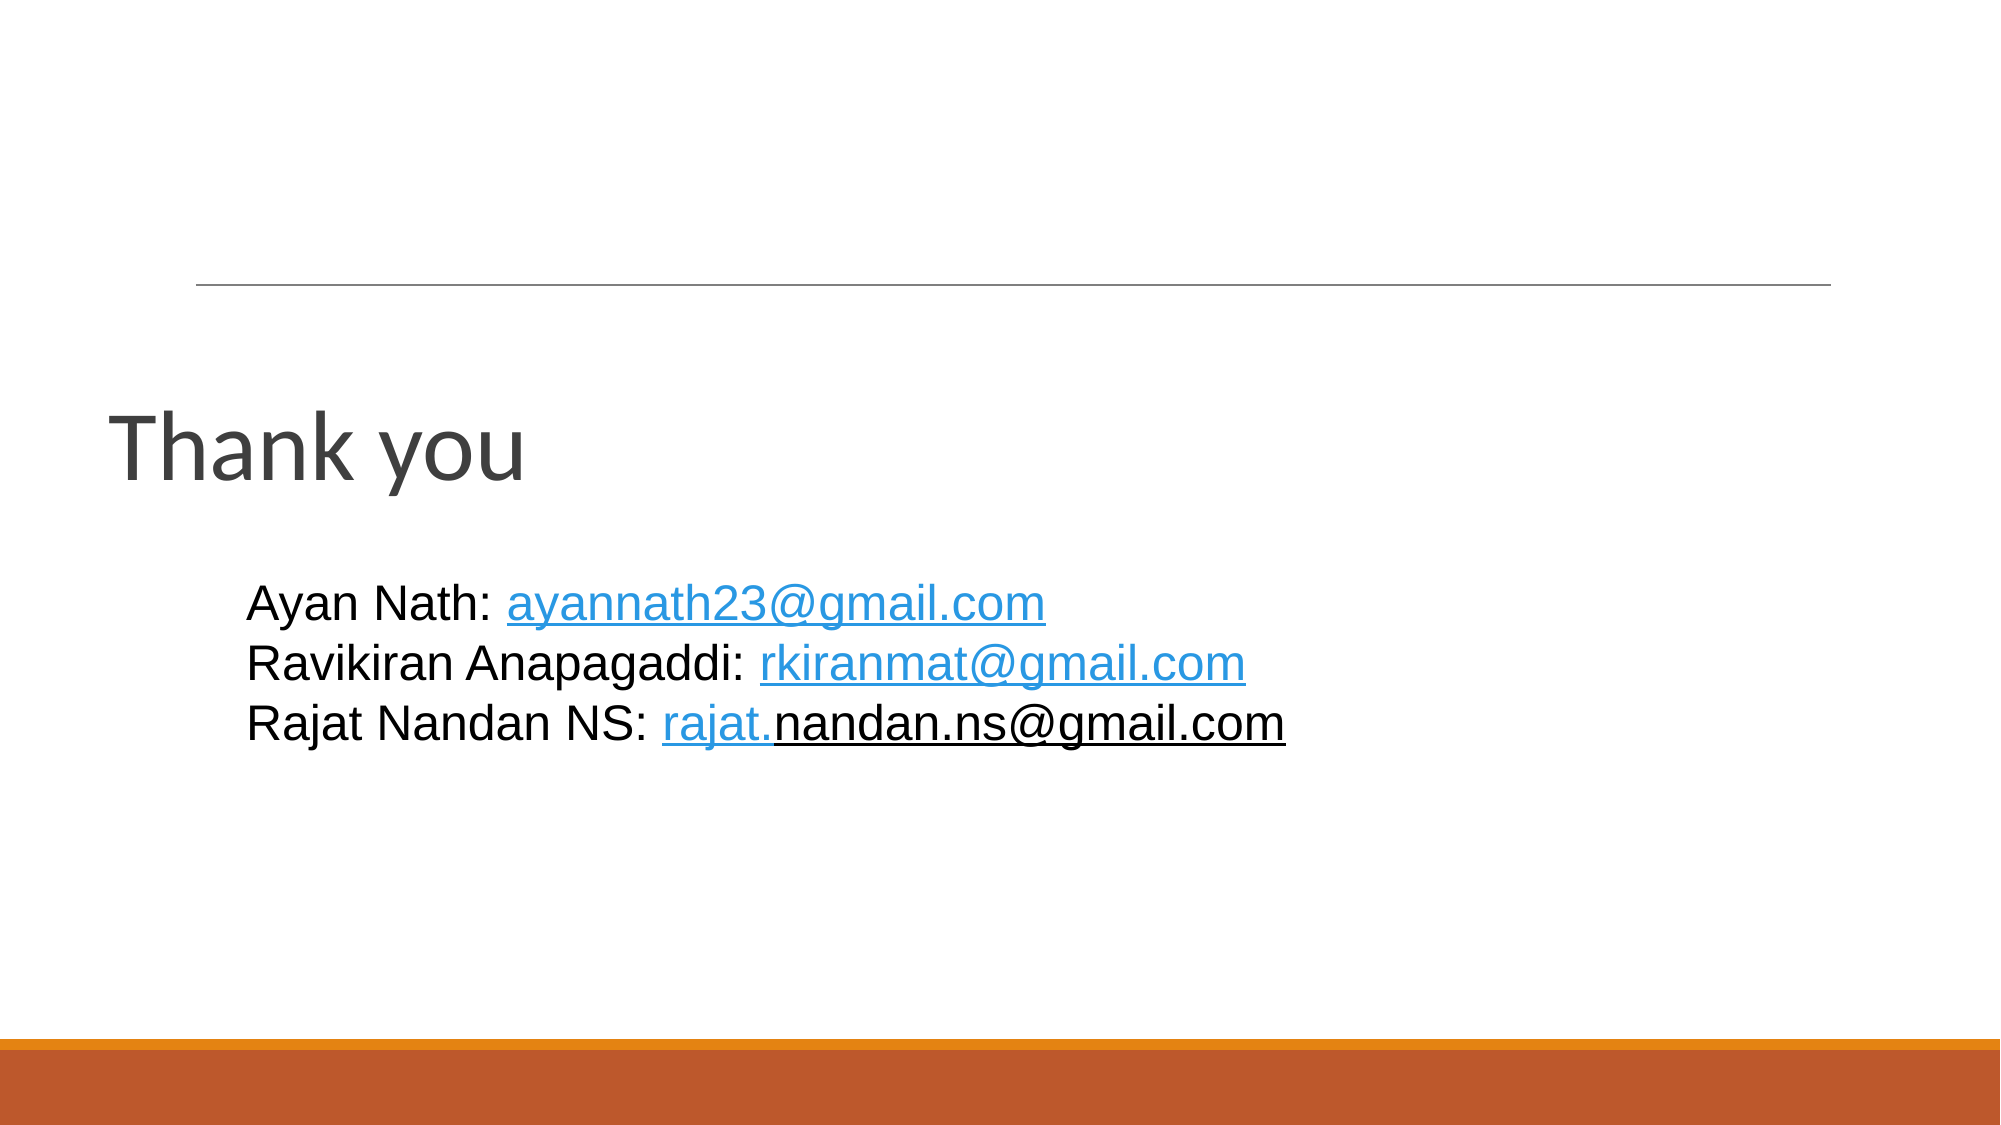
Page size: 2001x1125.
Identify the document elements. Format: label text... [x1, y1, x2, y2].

title Thank you [93, 358, 1824, 509]
text_box Ayan Nath: ayannath23@gmail.com Ravikiran Anapagaddi: rkiranmat@gmail.com Rajat Nandan NS: rajat.nandan.ns@gmail.com [231, 562, 1600, 758]
